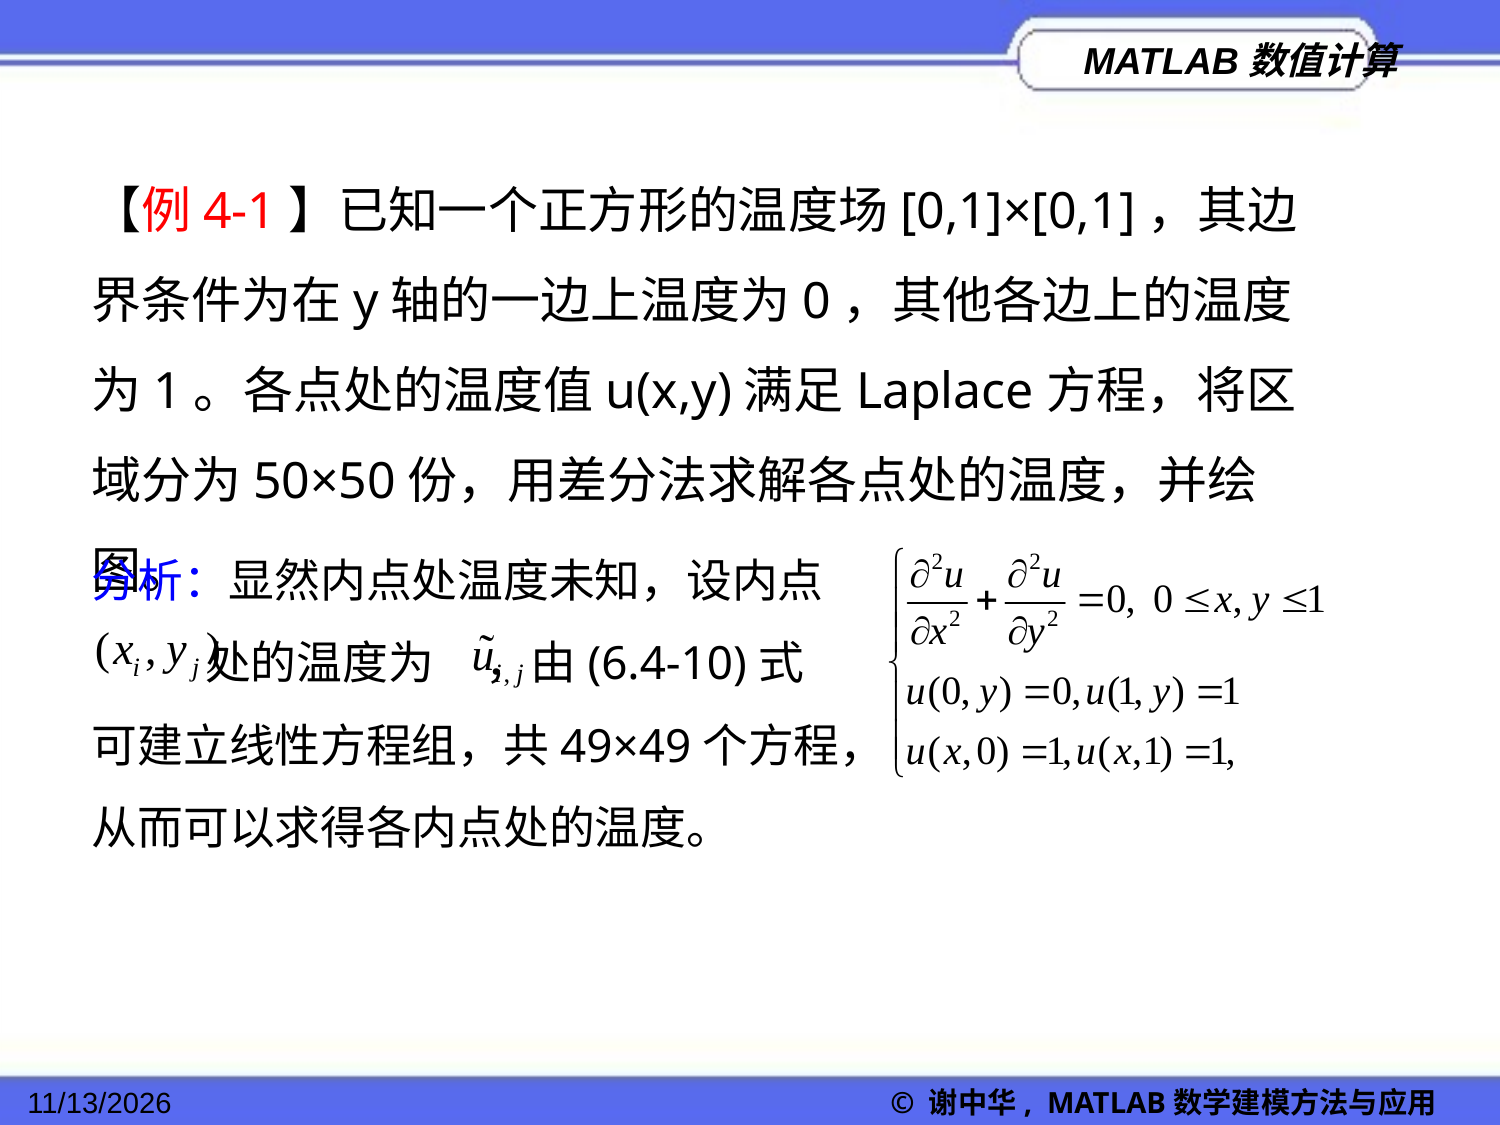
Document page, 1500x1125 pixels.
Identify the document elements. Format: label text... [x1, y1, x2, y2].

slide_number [12, 1079, 363, 1123]
text_box 【例4-1】已知一个正方形的温度场[0,1]×[0,1]，其边界条件为在y轴的一边上温度为0，其他各边上的温度为1。各点处的温度值u(x,y)满足Laplace方程，将区域分为50×50份，用差分法求解各点处的温度，并绘图。 [76, 140, 1317, 606]
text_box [76, 516, 857, 866]
footer © 谢中华, MATLAB数学建模方法与应用 [844, 1079, 1483, 1123]
picture [0, 0, 1500, 1125]
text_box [879, 538, 1332, 788]
